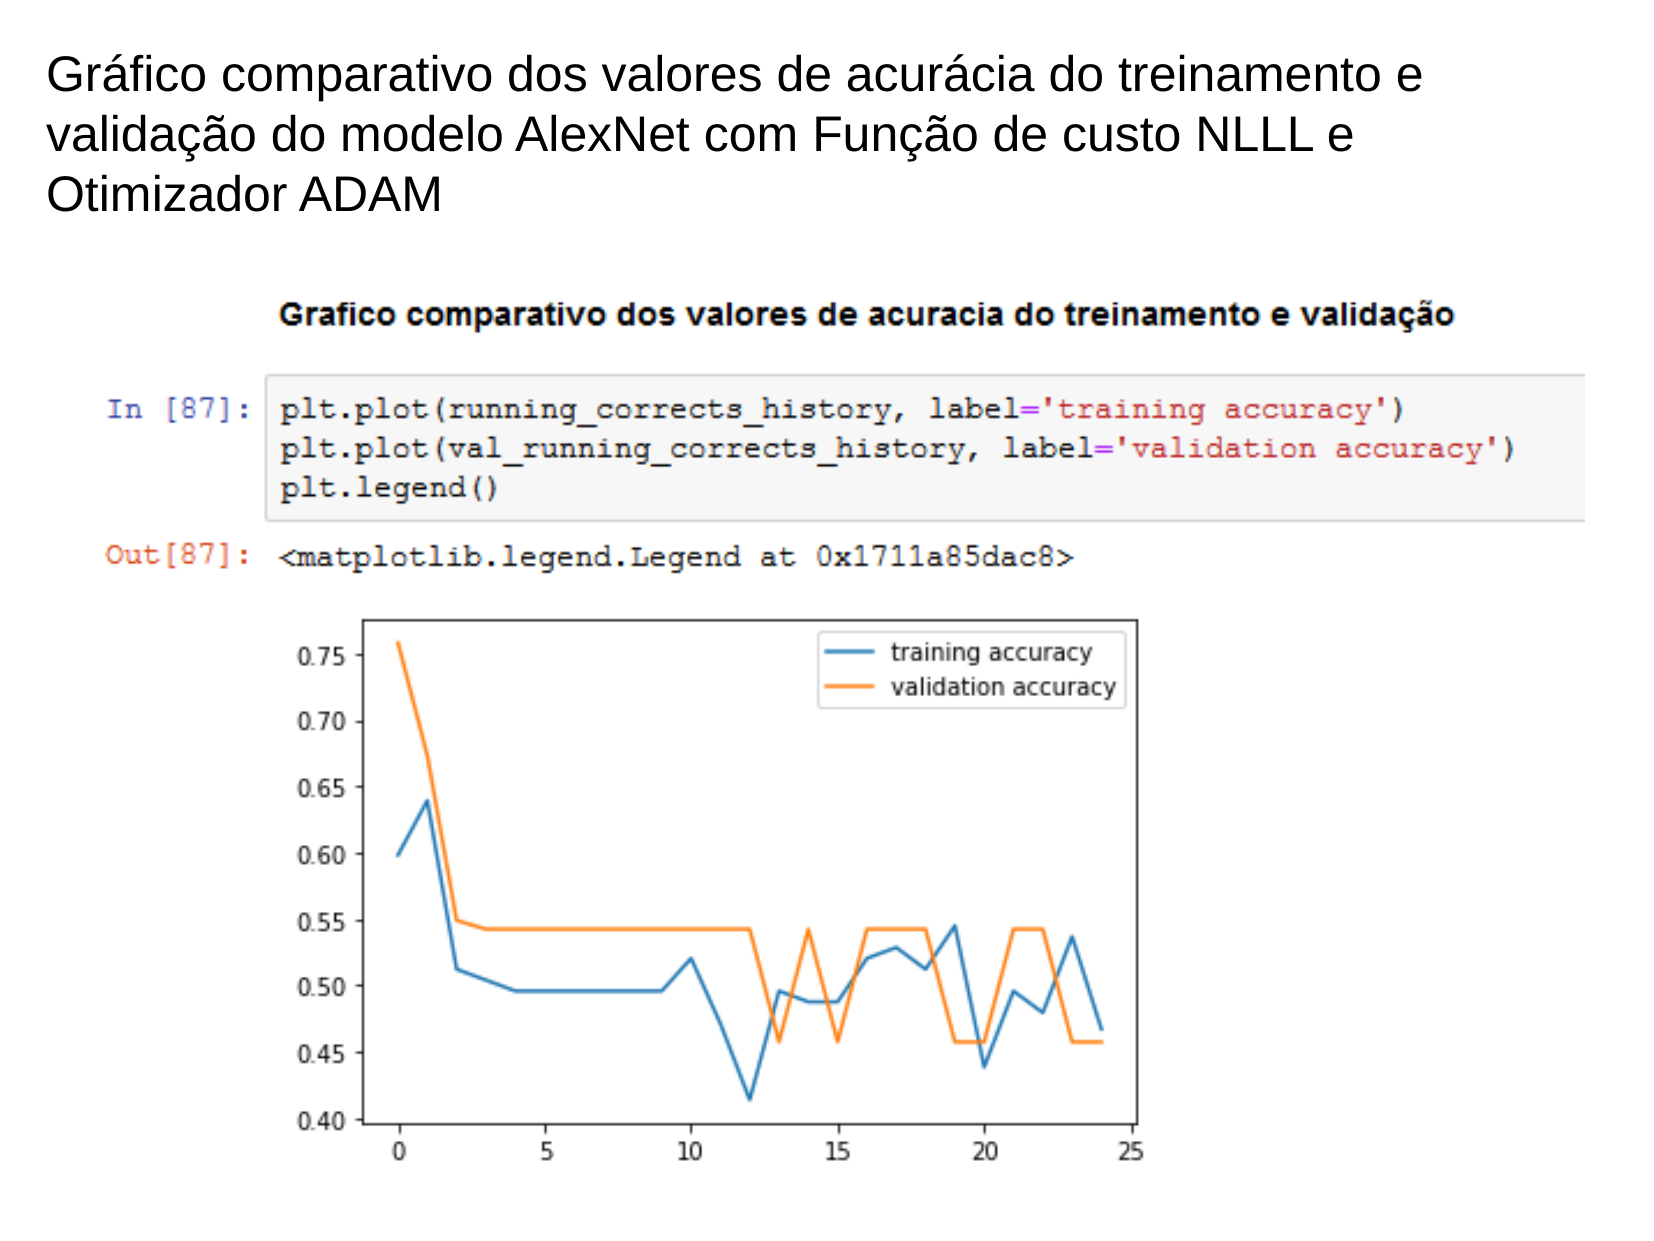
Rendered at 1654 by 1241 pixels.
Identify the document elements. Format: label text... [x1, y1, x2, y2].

picture [68, 272, 1585, 1207]
text_box Gráfico comparativo dos valores de acurácia do treinamento e validação do modelo AlexNet com Função de custo NLLL e Otimizador ADAM [31, 33, 1623, 229]
